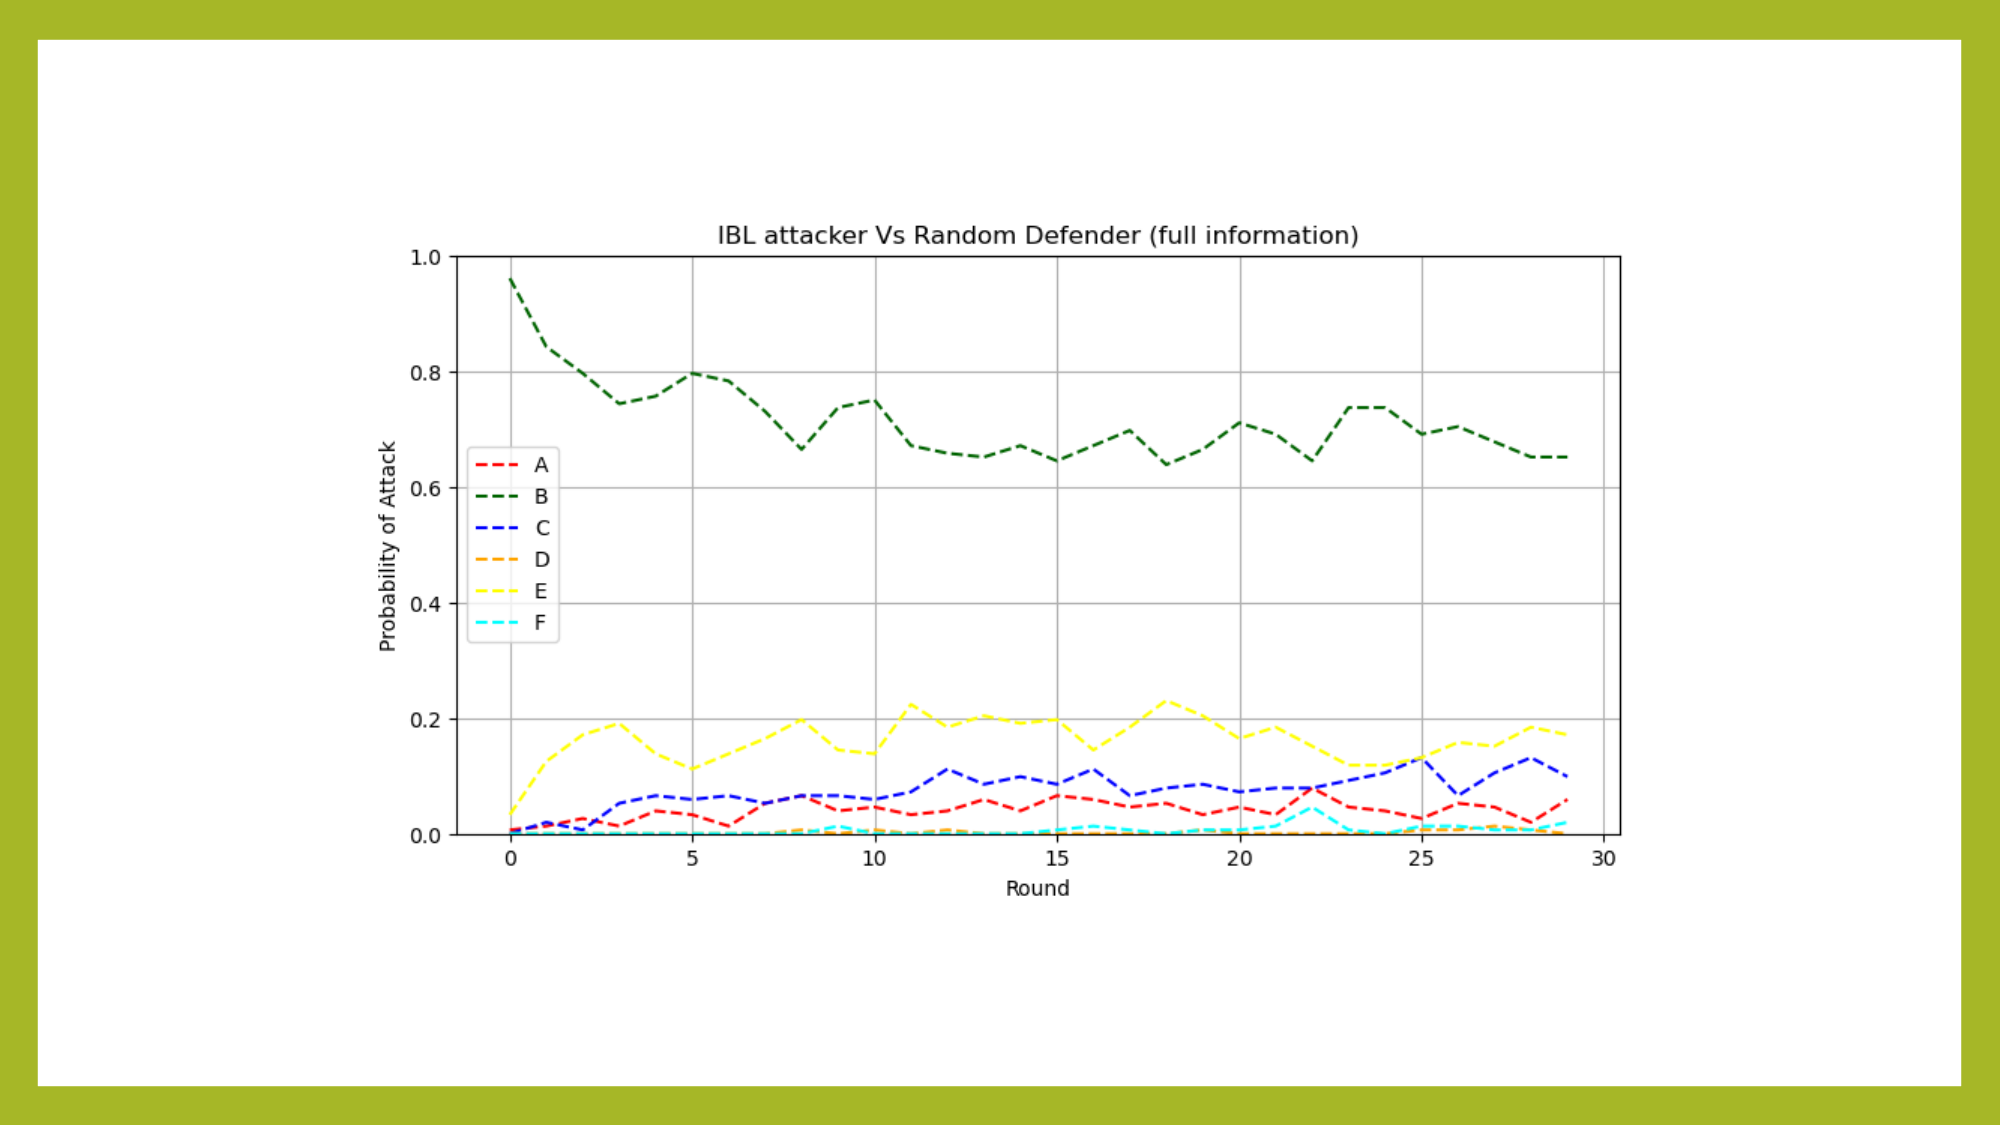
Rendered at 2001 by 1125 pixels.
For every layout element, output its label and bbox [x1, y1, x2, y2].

text_box [36, 38, 1963, 1088]
picture [365, 211, 1635, 914]
